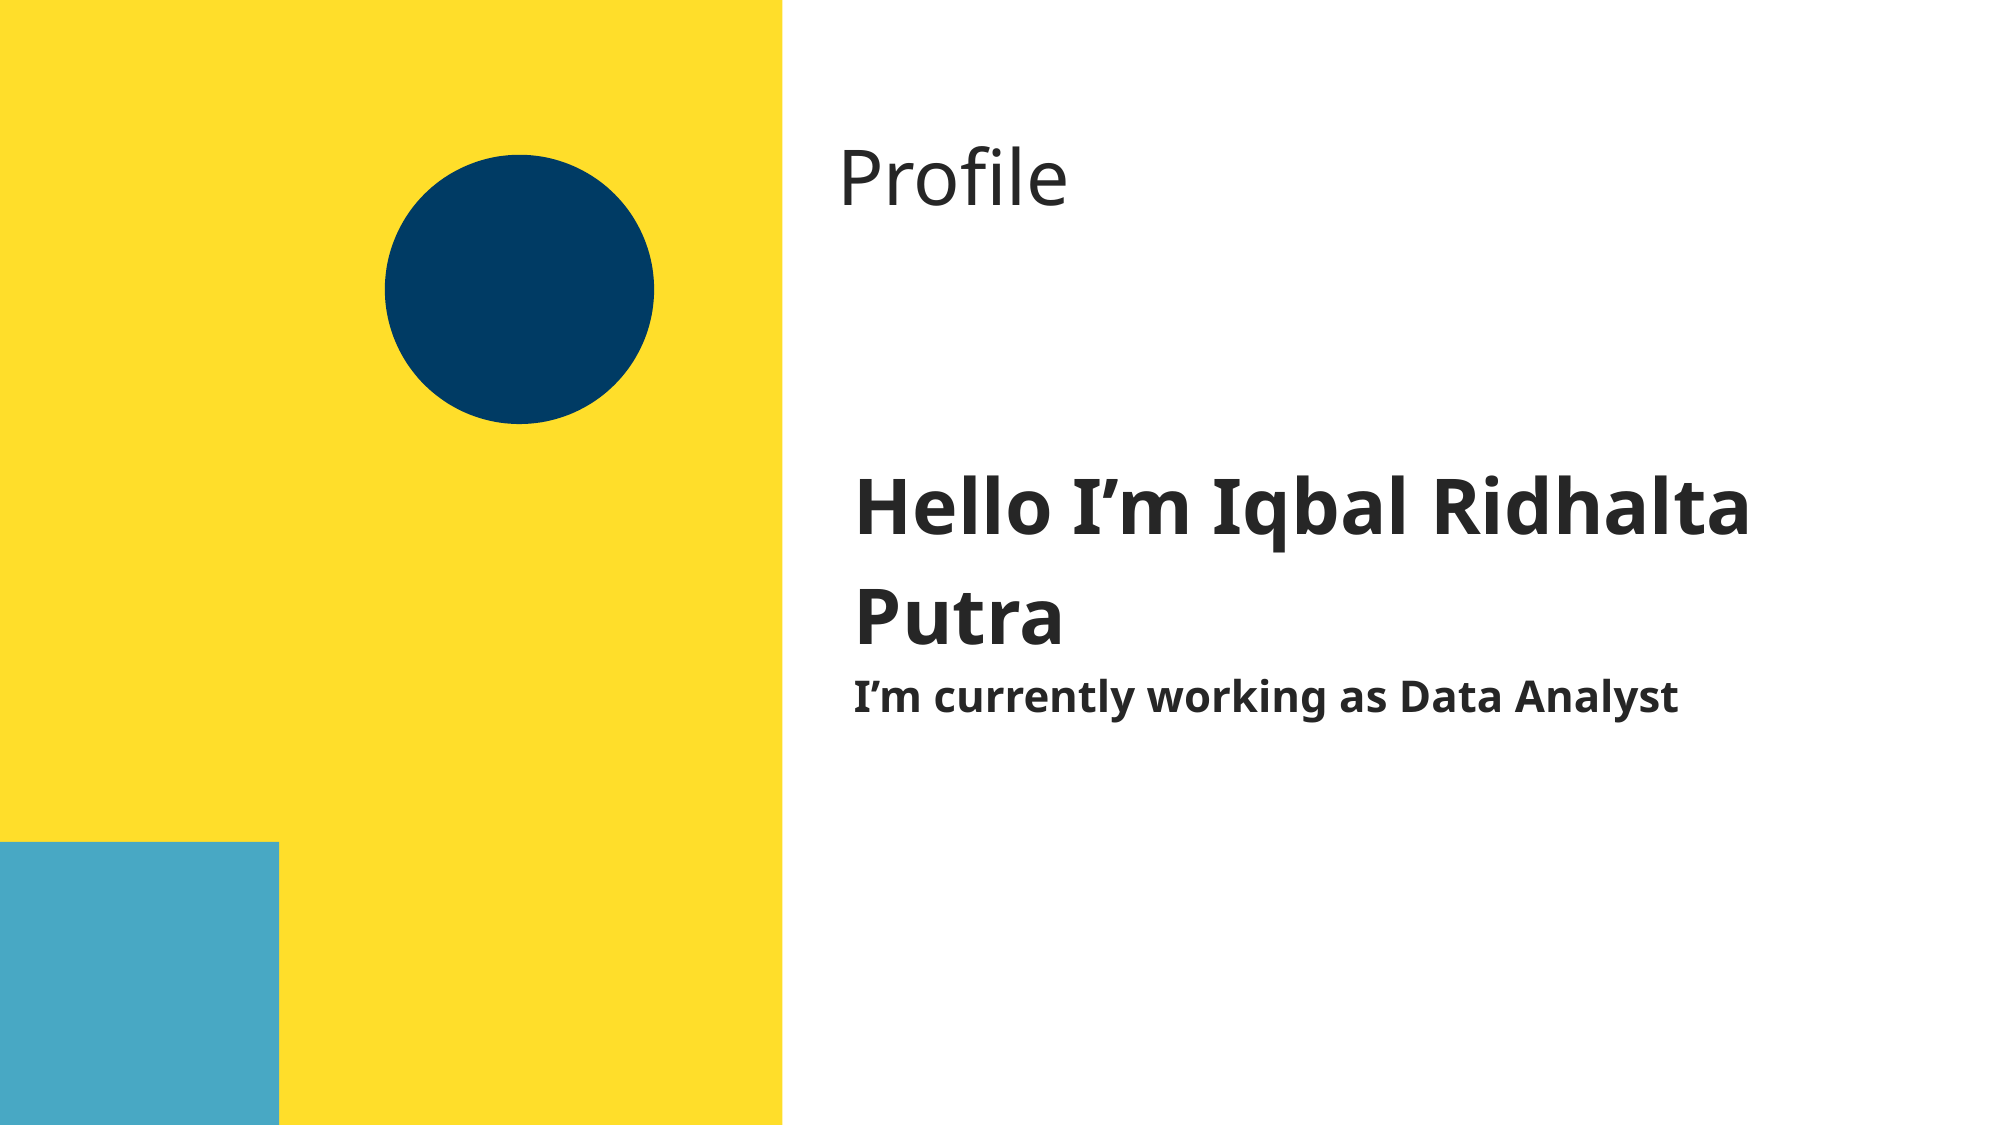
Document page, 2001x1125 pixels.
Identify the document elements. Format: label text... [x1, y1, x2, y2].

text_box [0, 0, 783, 1125]
text_box Hello I’m Iqbal Ridhalta Putra I’m currently working as Data Analyst [852, 436, 1960, 722]
title Profile [835, 106, 1402, 300]
